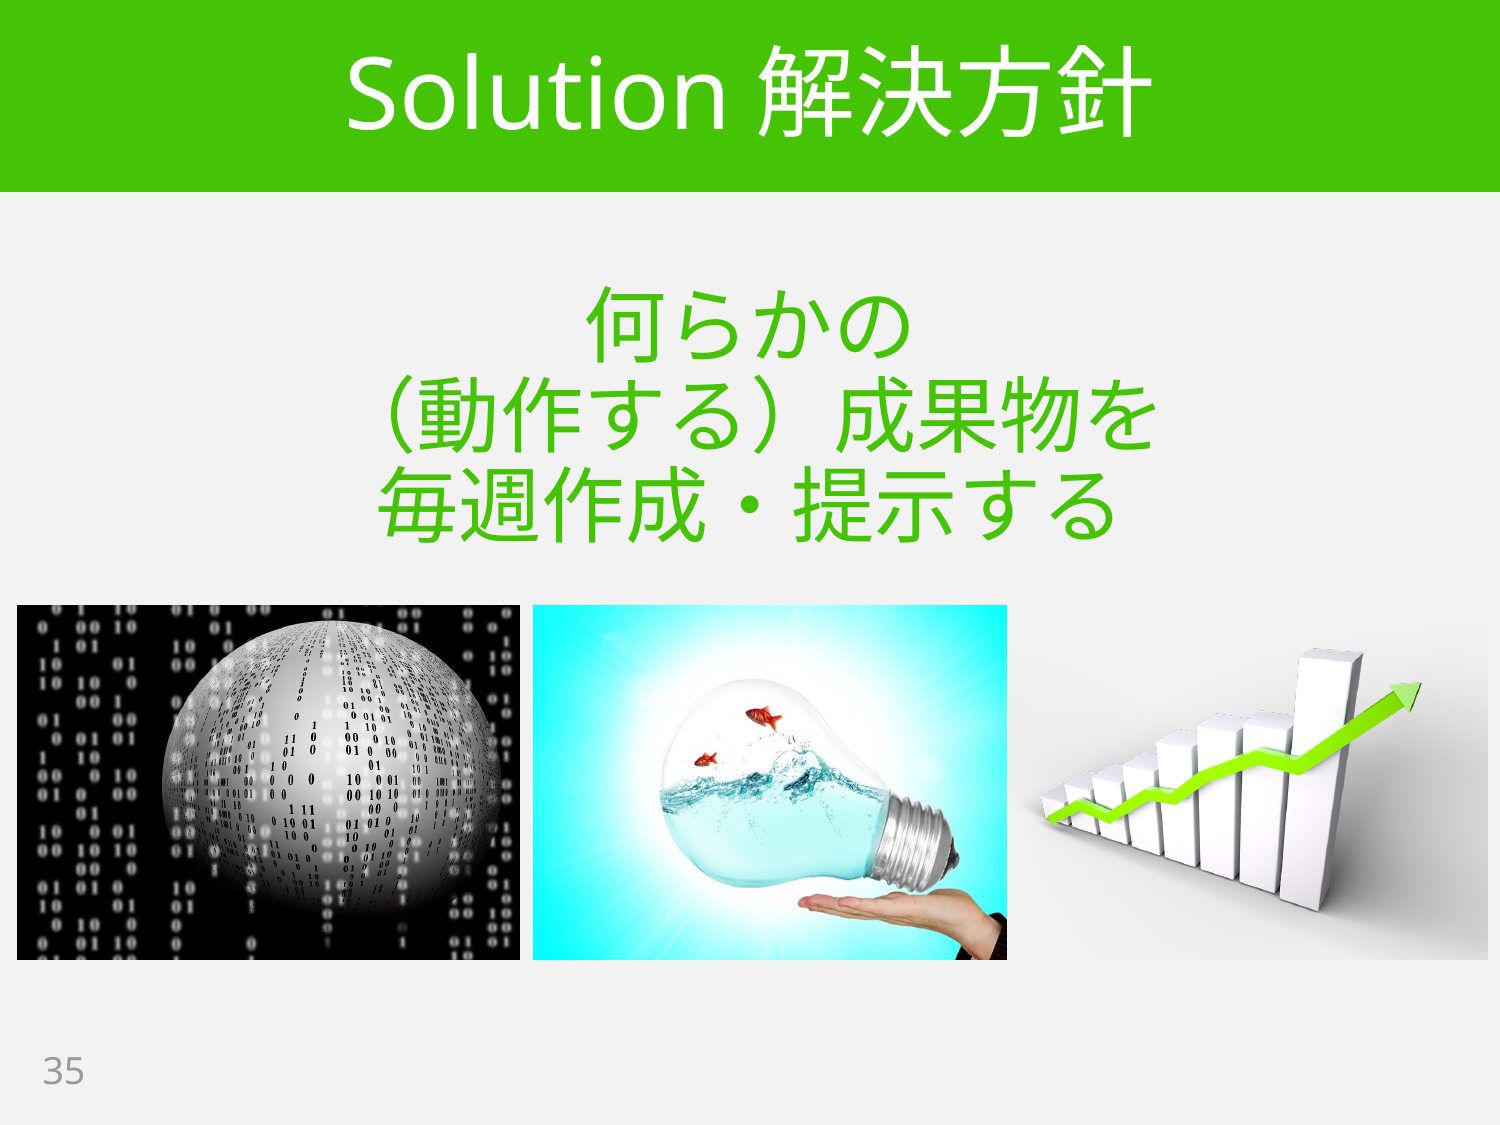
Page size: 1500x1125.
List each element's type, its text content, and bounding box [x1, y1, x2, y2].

picture [533, 605, 1488, 960]
slide_number 35 [27, 1042, 146, 1102]
title Solution解決方針 [0, 53, 1500, 140]
picture [17, 605, 520, 960]
list 何らかの （動作する）成果物を 毎週作成・提示する [103, 277, 1397, 1000]
